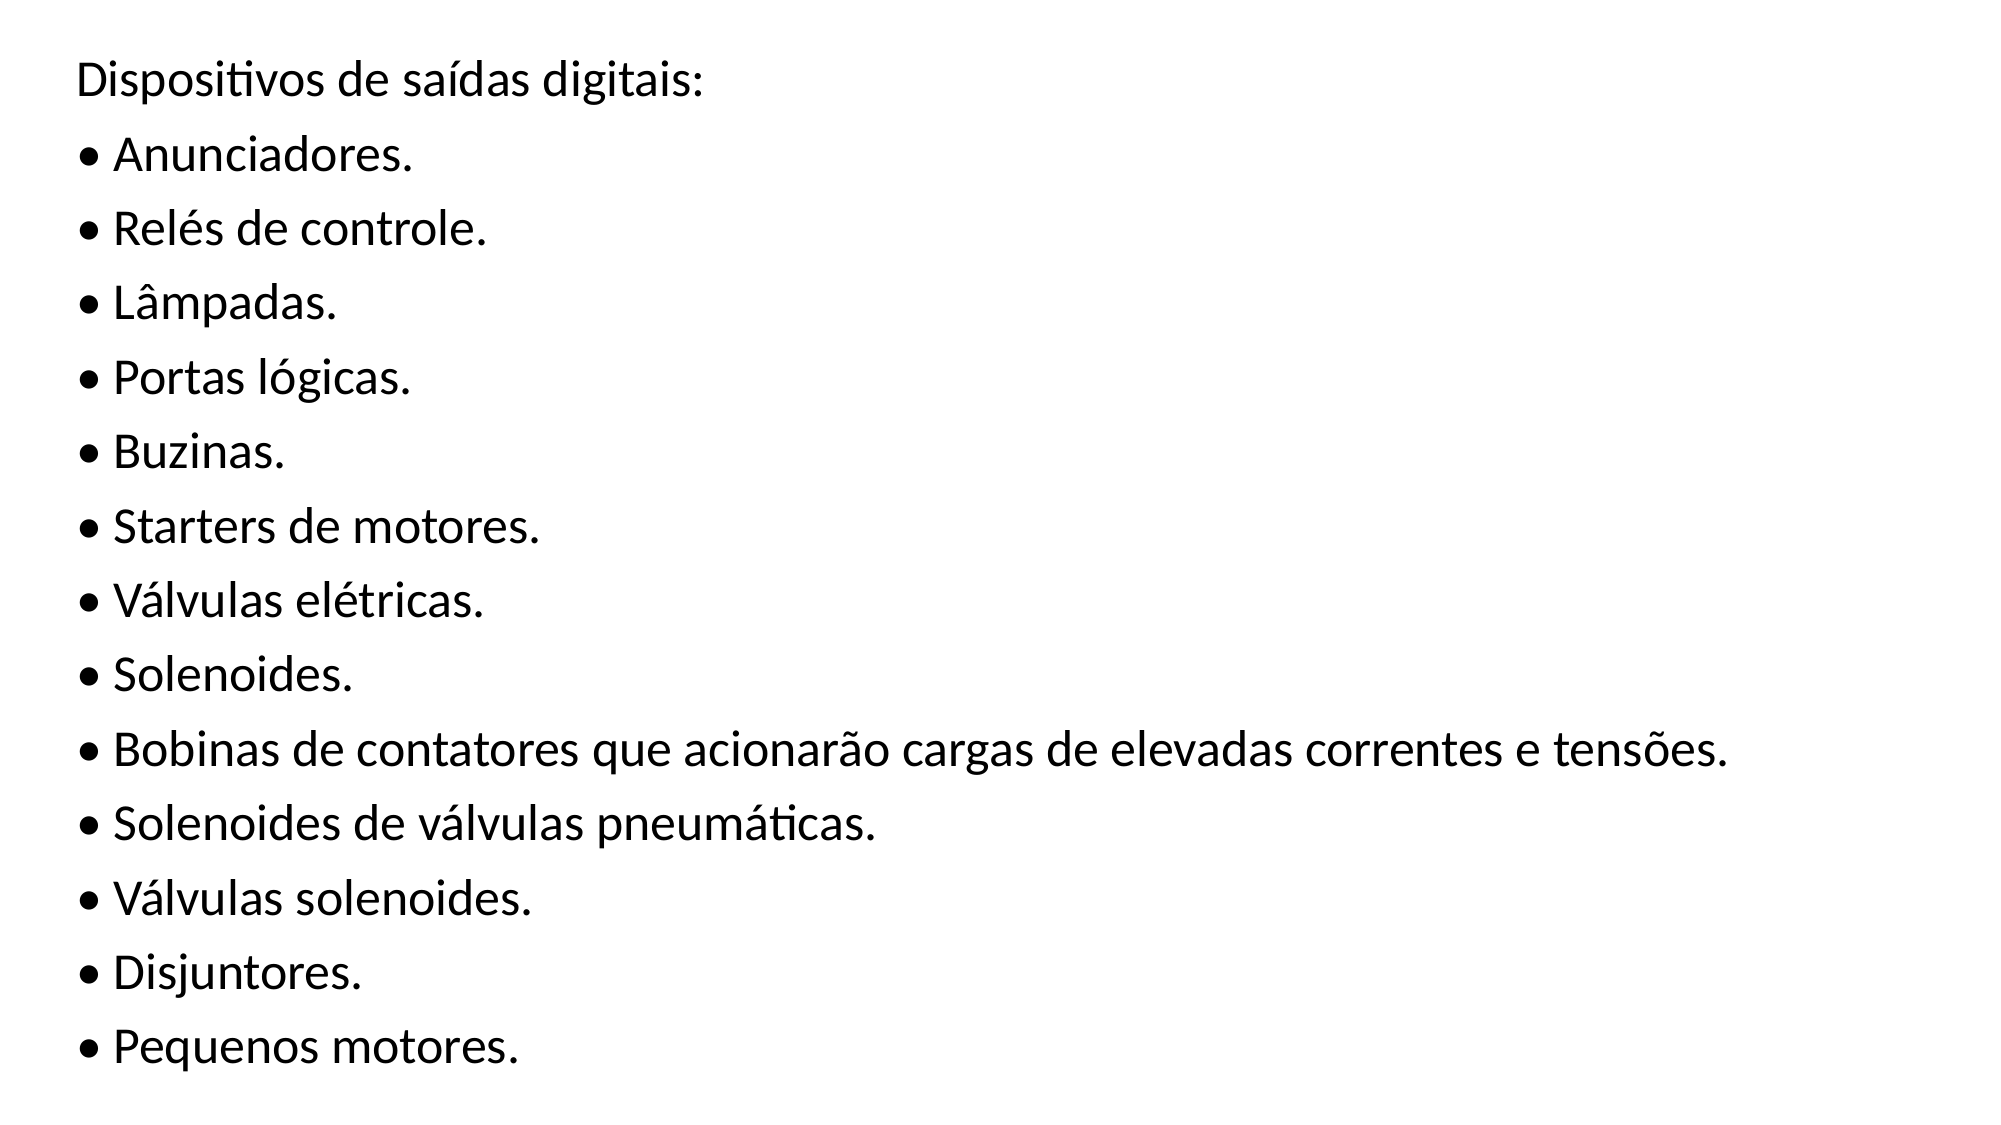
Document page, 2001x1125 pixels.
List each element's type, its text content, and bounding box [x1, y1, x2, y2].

list Dispositivos de saídas digitais: • Anunciadores. • Relés de controle. • Lâmpadas. • Portas lógicas. • Buzinas. • Starters de motores. • Válvulas elétricas. • Solenoides. • Bobinas de contatores que acionarão cargas de elevadas correntes e tensões. • Solenoides de válvulas pneumáticas. • Válvulas solenoides. • Disjuntores. • Pequenos motores. [61, 44, 1939, 1085]
